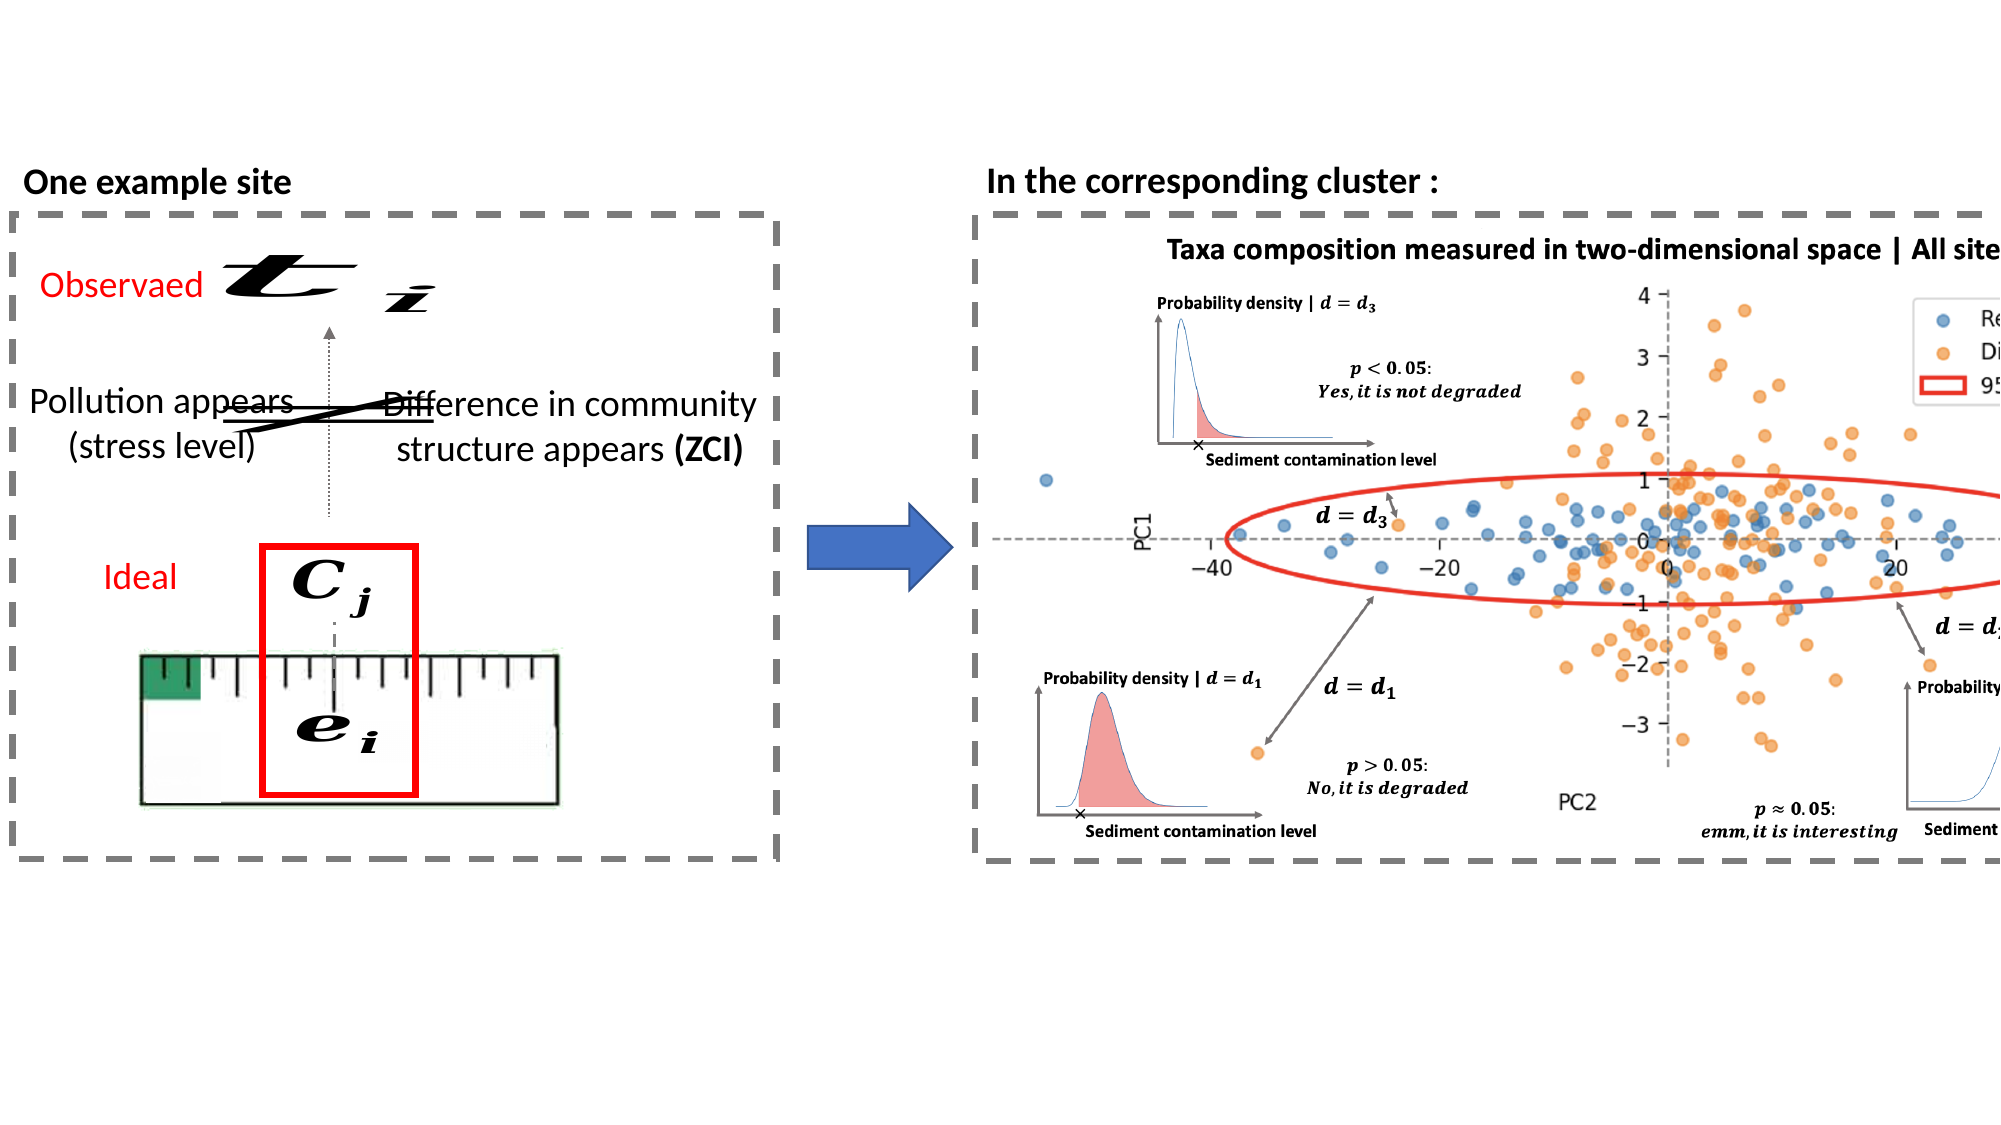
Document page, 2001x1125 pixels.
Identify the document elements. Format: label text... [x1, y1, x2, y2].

text_box [11, 213, 777, 860]
text_box Ideal [0, 544, 12, 605]
picture [982, 53, 2000, 1125]
text_box Observaed [0, 252, 12, 313]
text_box Pollution appears (stress level) [0, 368, 12, 473]
text_box [806, 501, 954, 593]
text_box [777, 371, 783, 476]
text_box [974, 213, 1728, 862]
picture [106, 647, 567, 821]
